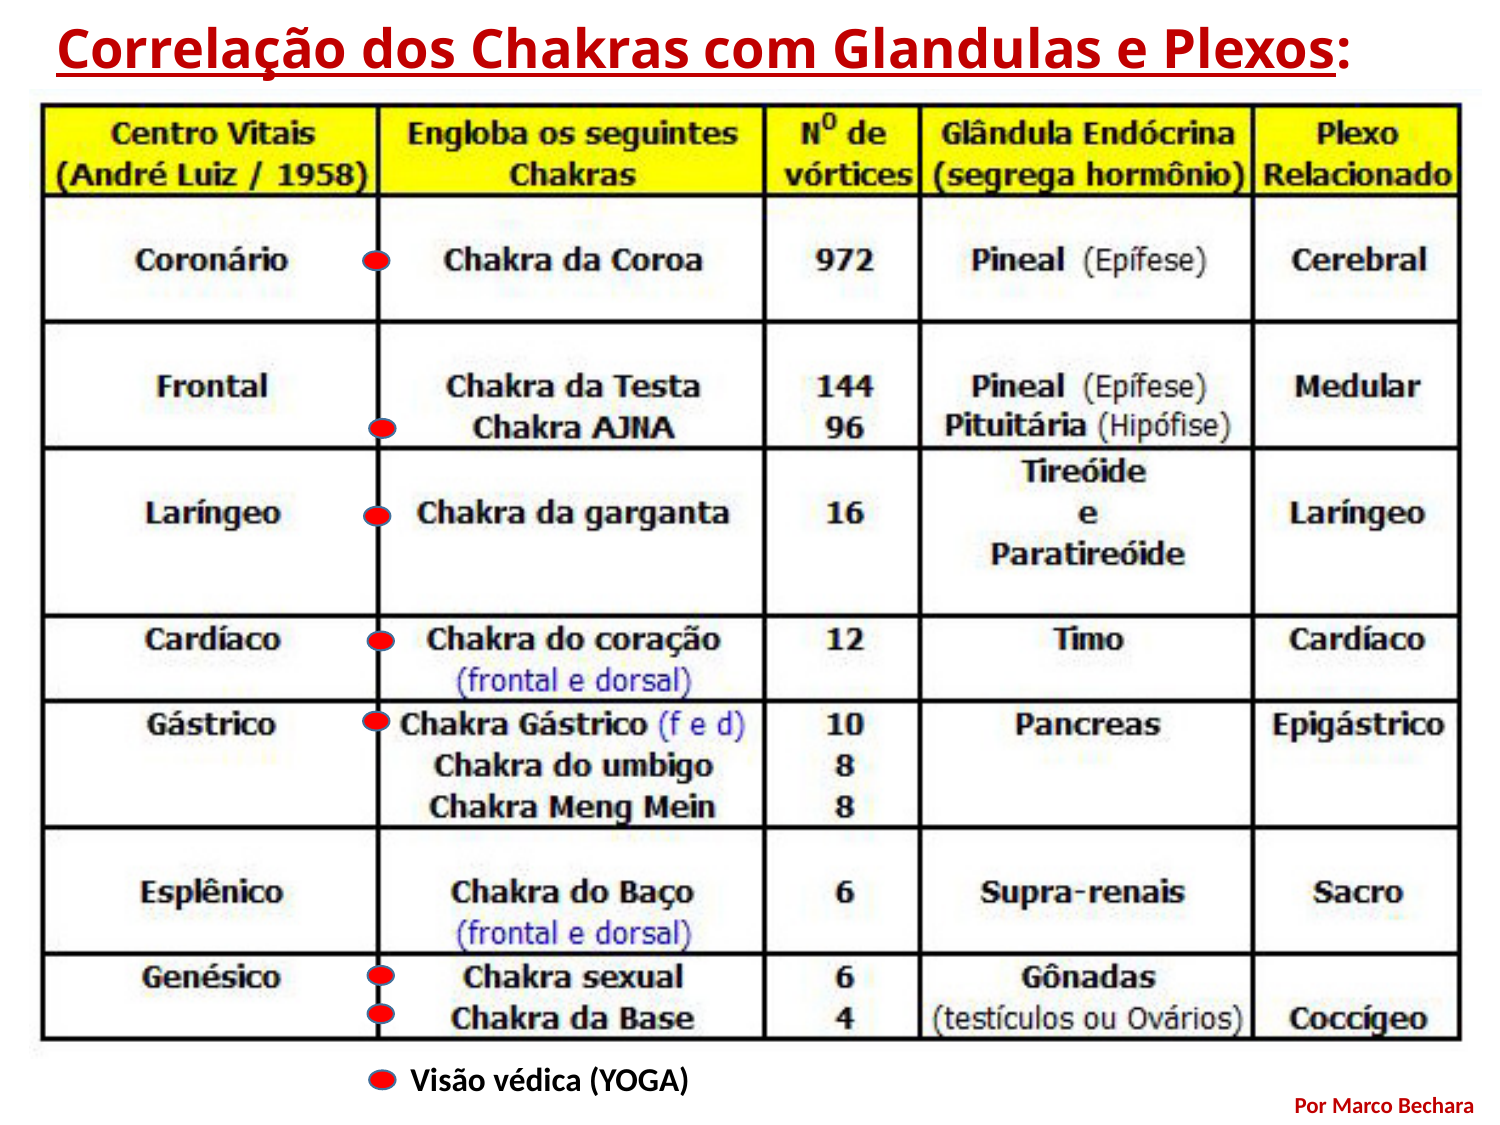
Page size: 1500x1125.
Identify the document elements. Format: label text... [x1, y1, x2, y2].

text_box Por Marco Bechara [1271, 1083, 1498, 1125]
text_box Correlação dos Chakras com Glandulas e Plexos: [41, 7, 1424, 87]
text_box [29, 89, 1482, 1106]
